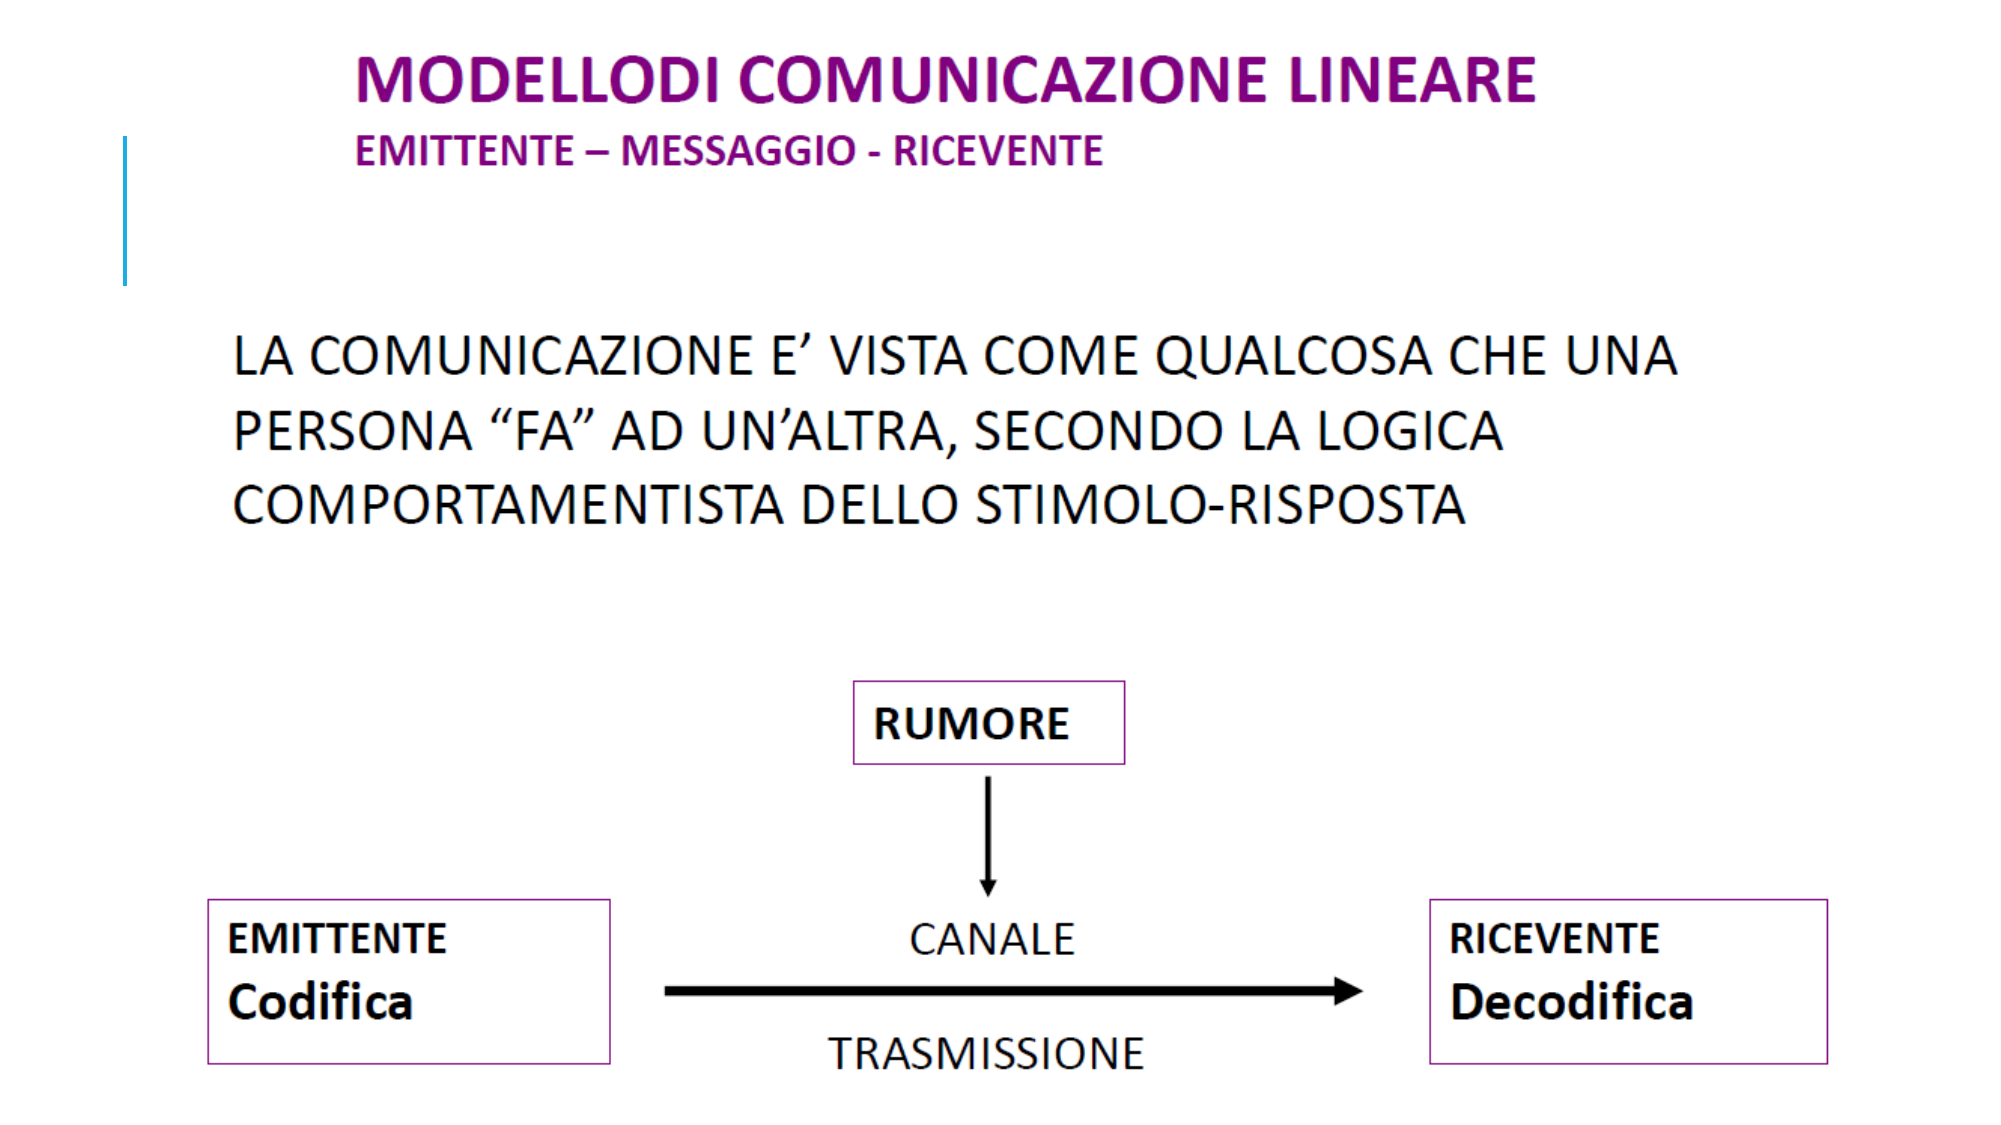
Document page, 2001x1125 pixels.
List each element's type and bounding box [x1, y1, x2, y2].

picture [148, 24, 1851, 1101]
